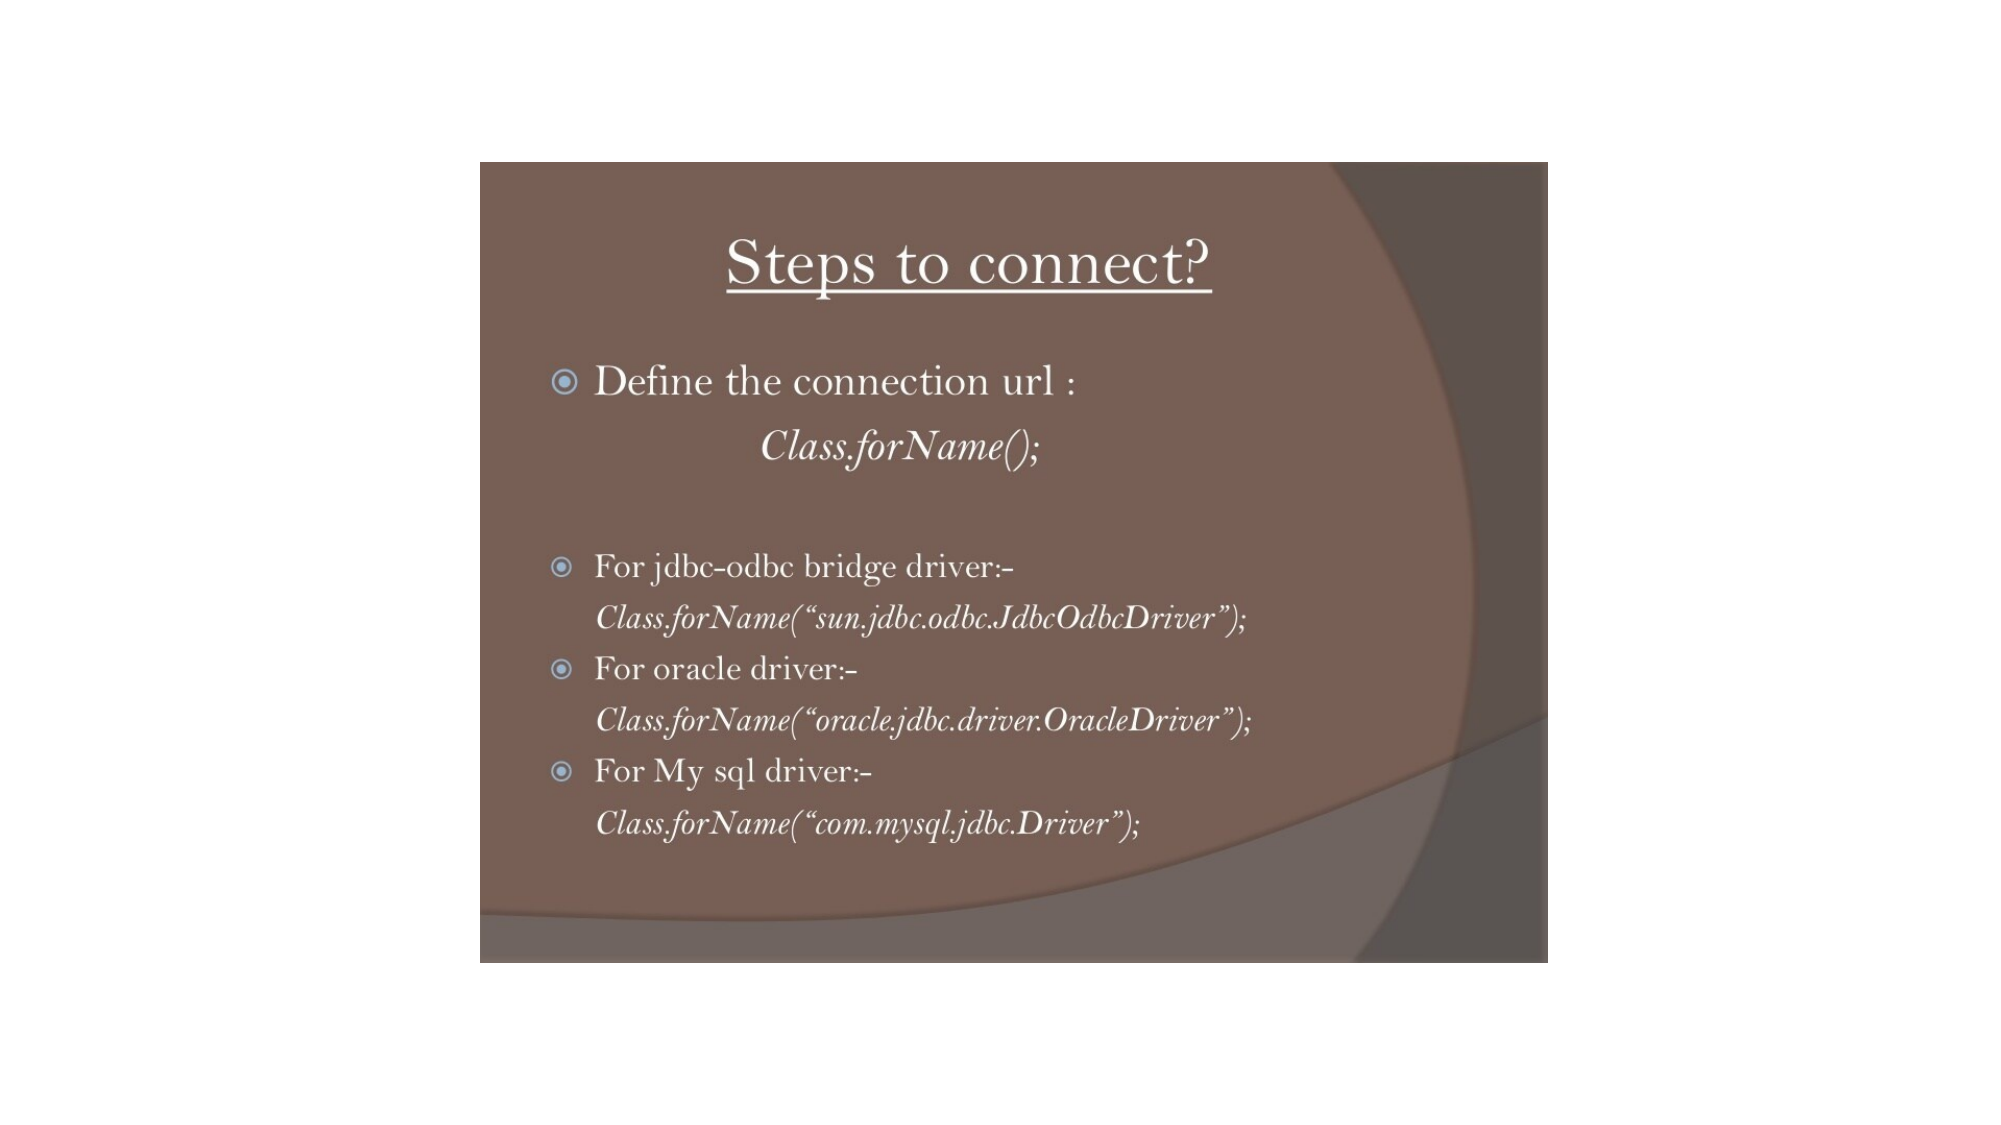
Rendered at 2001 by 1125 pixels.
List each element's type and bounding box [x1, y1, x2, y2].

picture [480, 162, 1548, 963]
